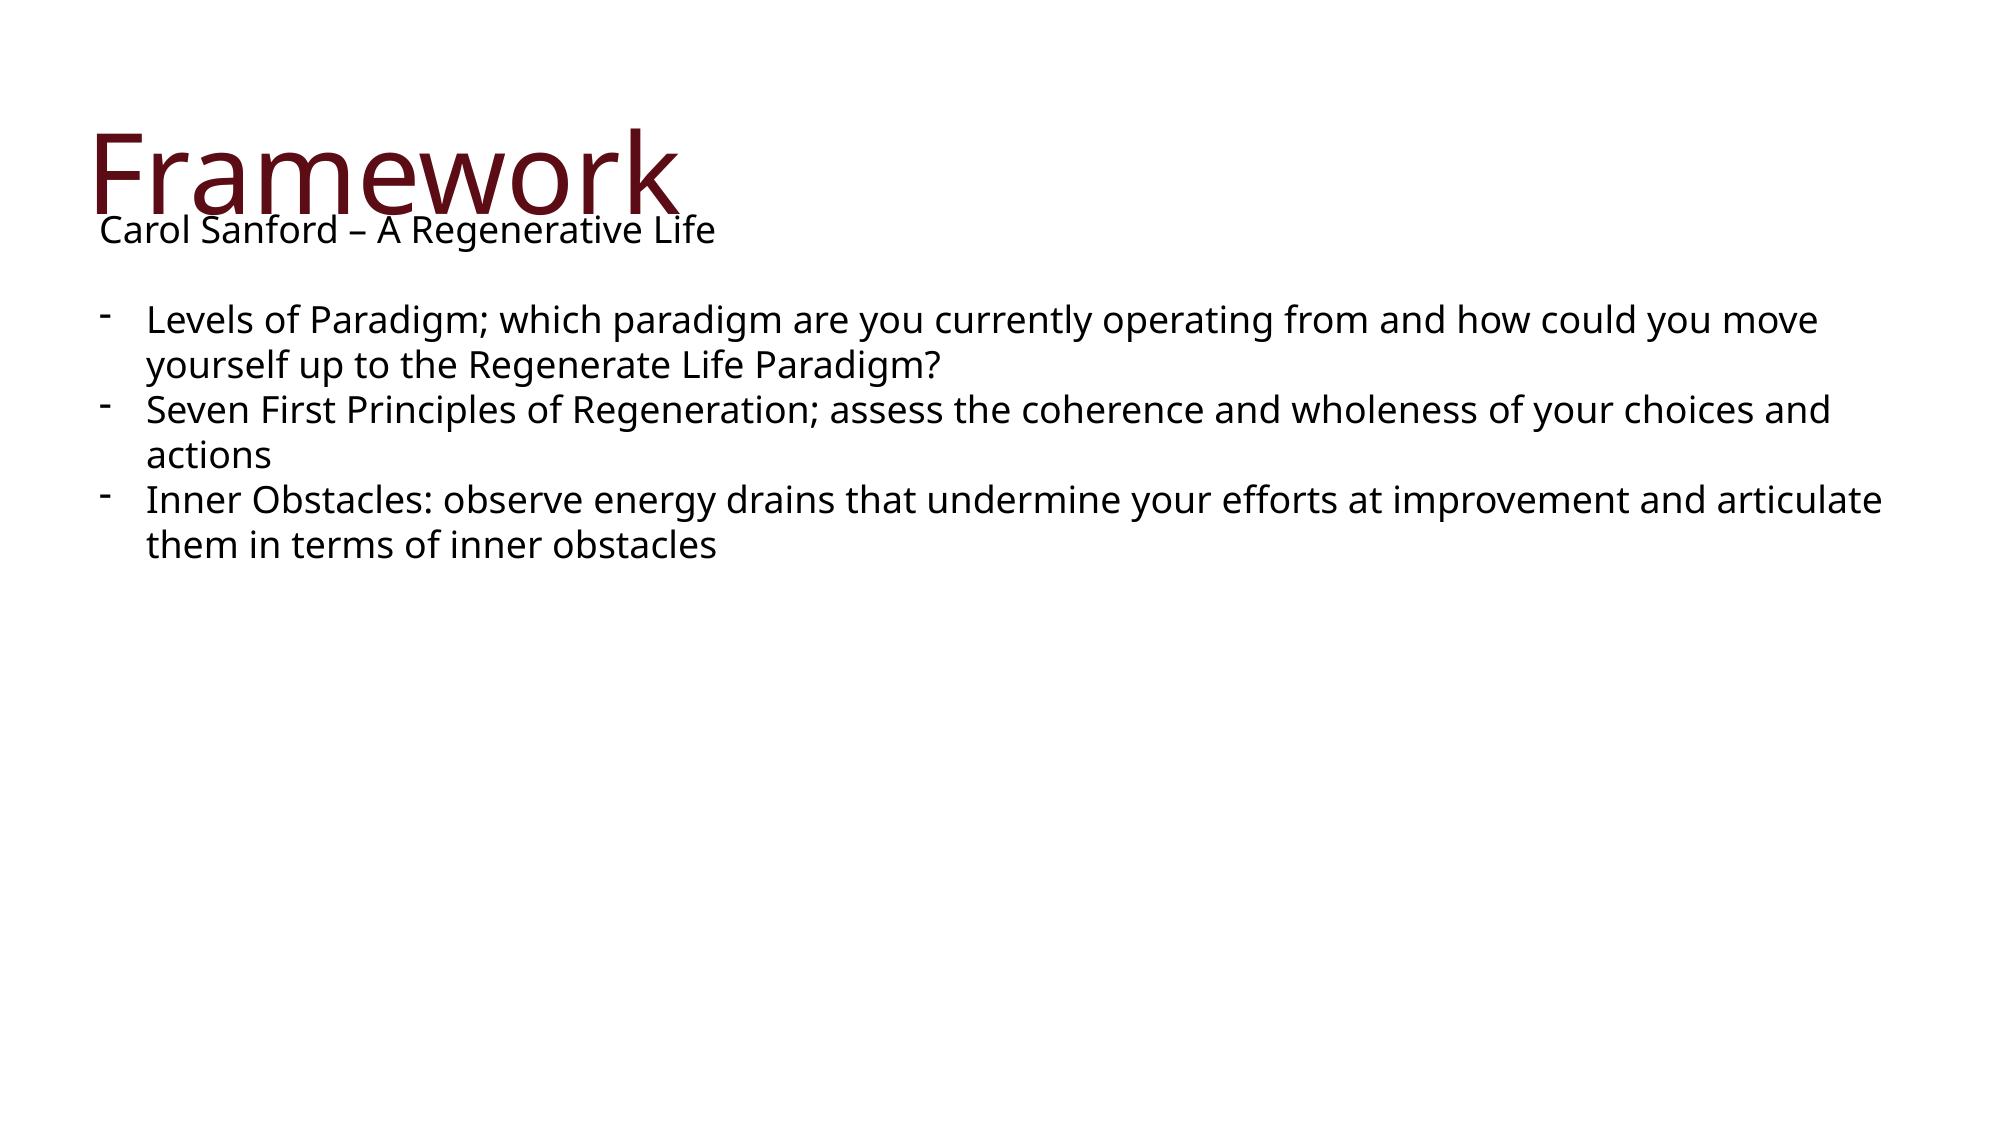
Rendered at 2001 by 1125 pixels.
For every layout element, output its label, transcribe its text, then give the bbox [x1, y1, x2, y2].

text_box Framework [71, 85, 1230, 313]
text_box Carol Sanford – A Regenerative Life Levels of Paradigm; which paradigm are you currently operating from and how could you move yourself up to the Regenerate Life Paradigm? Seven First Principles of Regeneration; assess the coherence and wholeness of your choices and actions Inner Obstacles: observe energy drains that undermine your efforts at improvement and articulate them in terms of inner obstacles [84, 198, 1916, 574]
